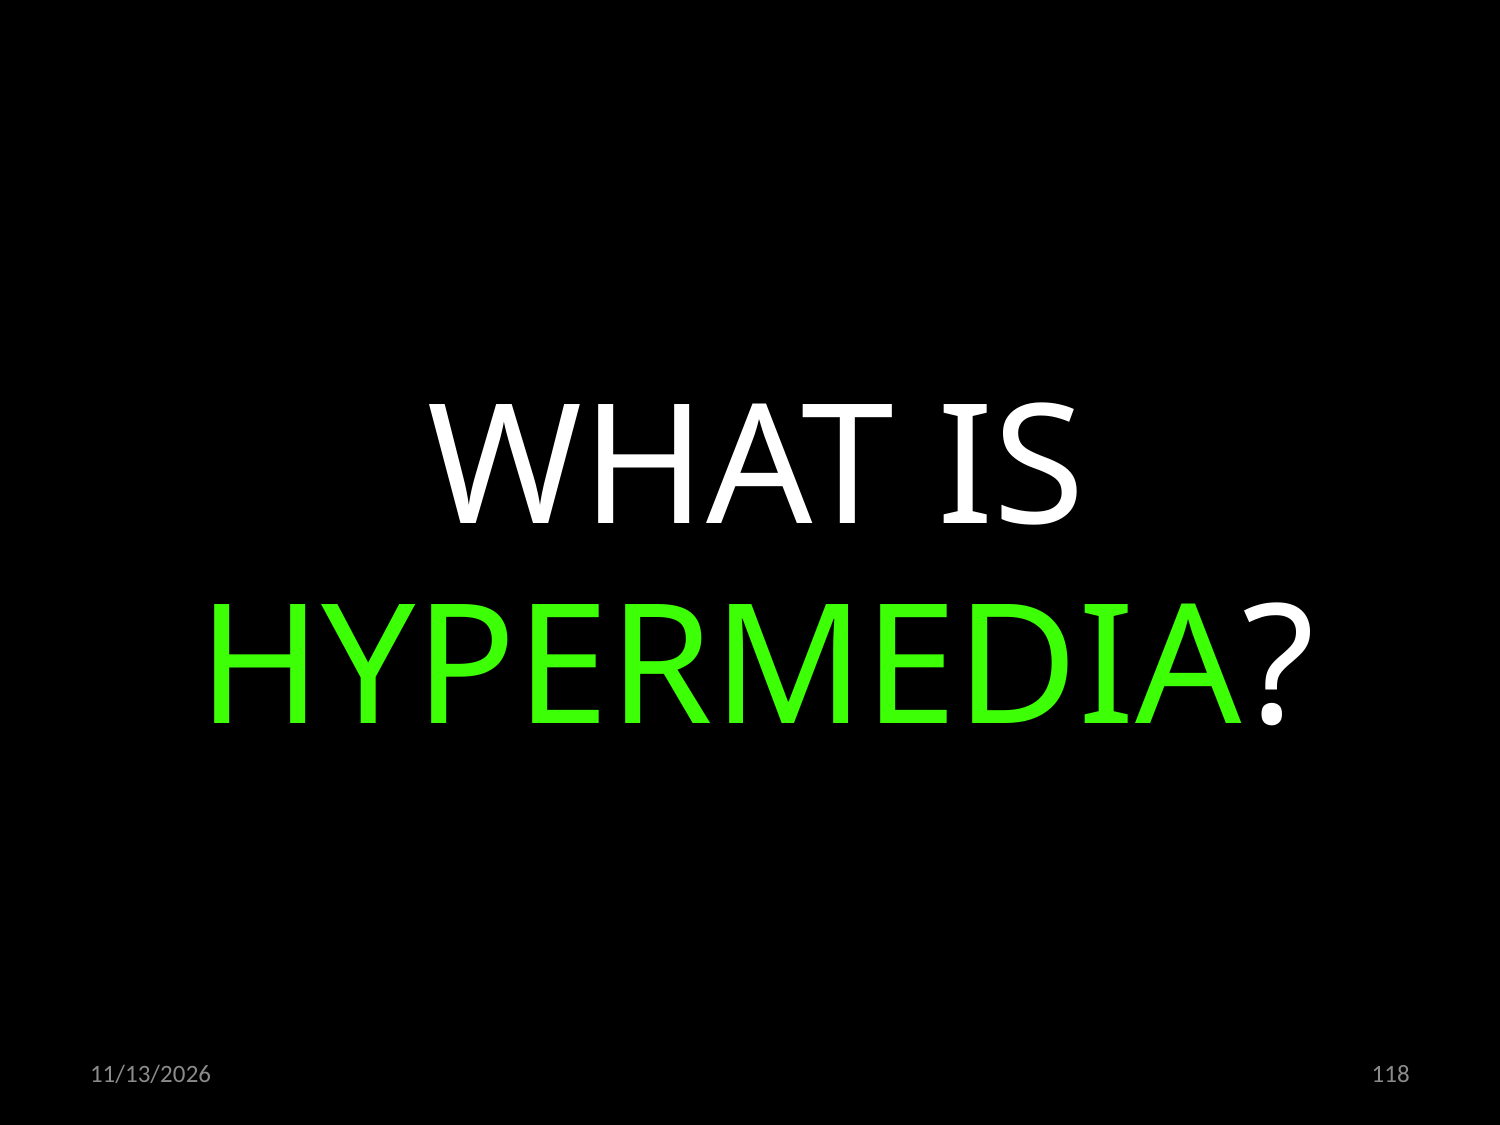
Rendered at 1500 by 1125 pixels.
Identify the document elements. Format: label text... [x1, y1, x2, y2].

slide_number 118 [1074, 1042, 1425, 1103]
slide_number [75, 1042, 425, 1103]
text_box WHAT IS HYPERMEDIA? [54, 348, 1459, 451]
